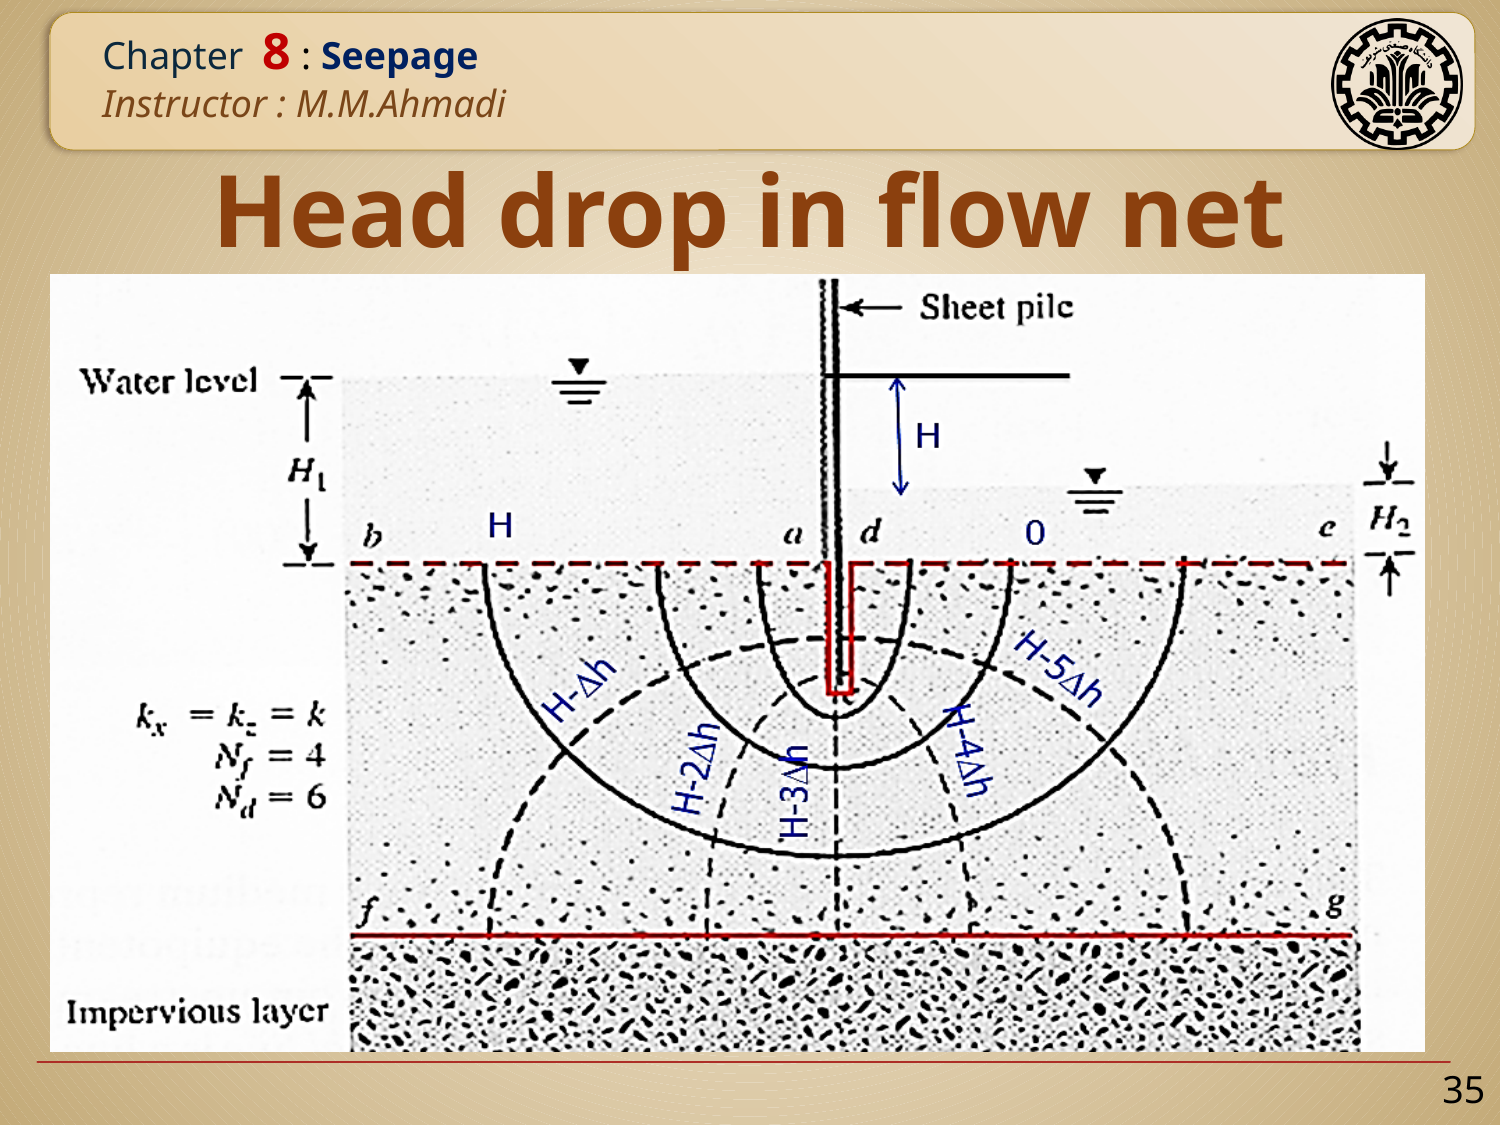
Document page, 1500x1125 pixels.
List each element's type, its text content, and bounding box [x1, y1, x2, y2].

picture [50, 274, 1426, 1052]
picture [1331, 18, 1463, 150]
title Head drop in flow net [75, 125, 1425, 274]
slide_number 35 [1149, 1074, 1500, 1125]
